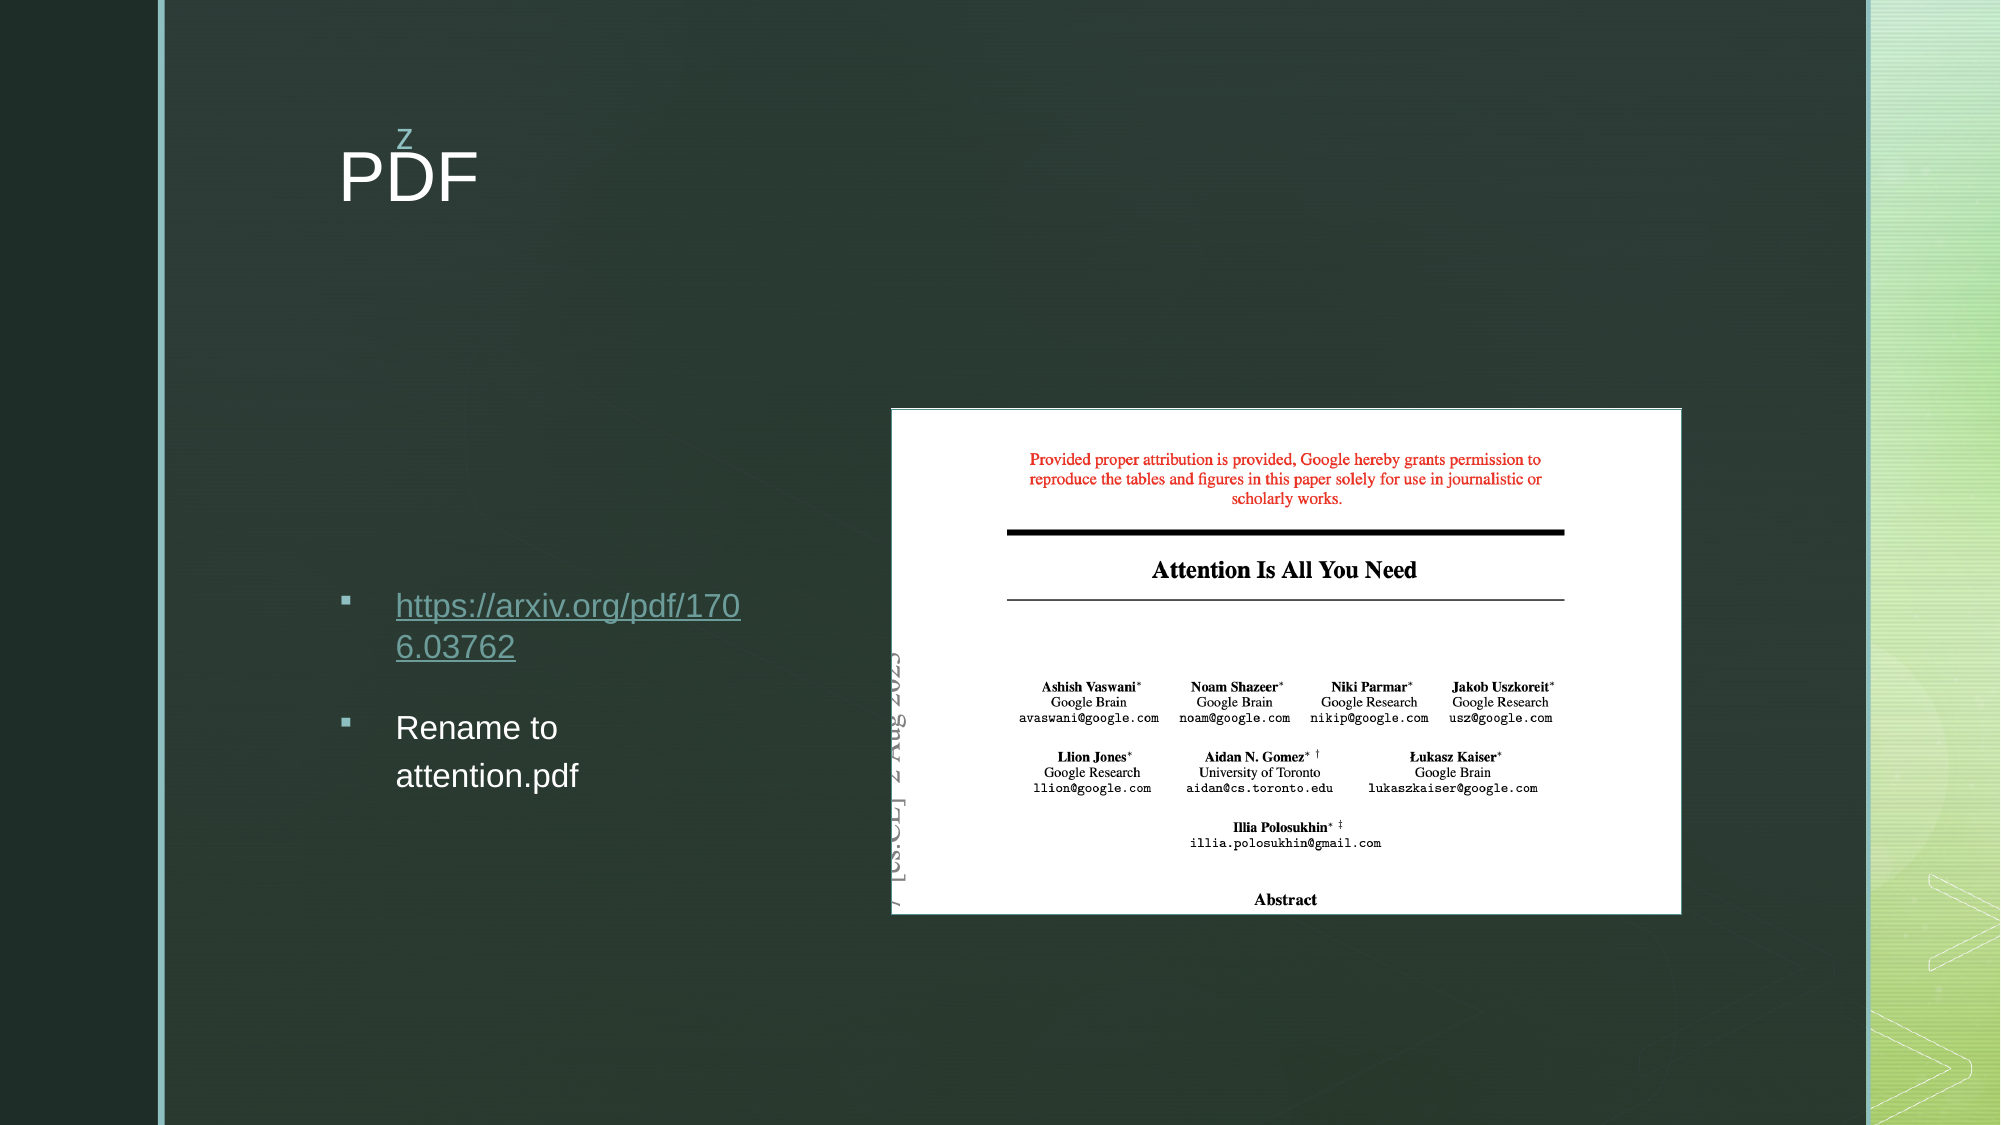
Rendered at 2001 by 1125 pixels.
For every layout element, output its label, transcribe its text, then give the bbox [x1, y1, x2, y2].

picture [1871, 0, 2001, 1125]
title PDF [323, 132, 1736, 310]
picture [890, 408, 1682, 916]
list https://arxiv.org/pdf/1706.03762 Rename to attention.pdf [324, 336, 761, 993]
